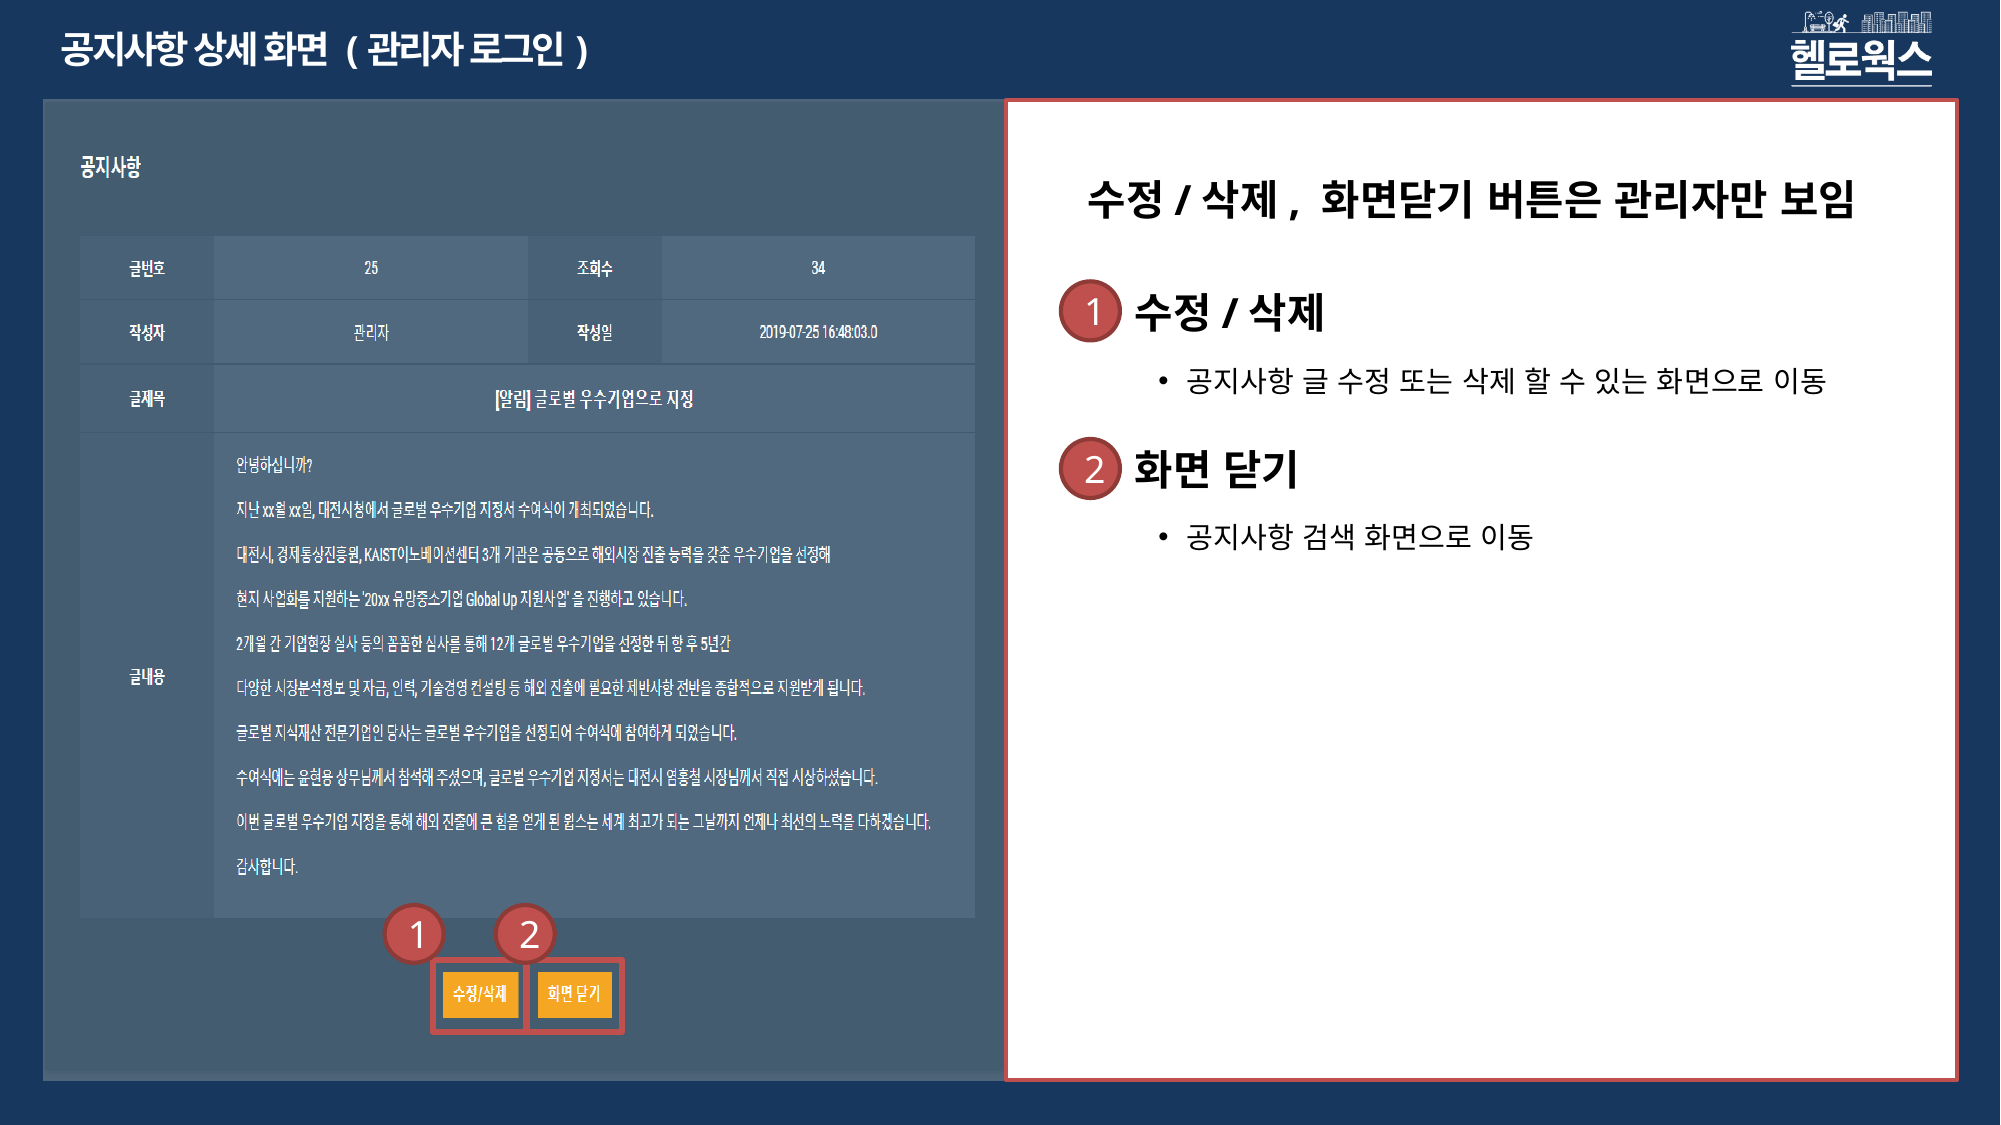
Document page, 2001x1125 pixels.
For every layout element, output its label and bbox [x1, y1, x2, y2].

text_box [43, 19, 606, 79]
text_box [41, 98, 1959, 1082]
picture [1791, 11, 1932, 91]
picture [42, 99, 1008, 1081]
